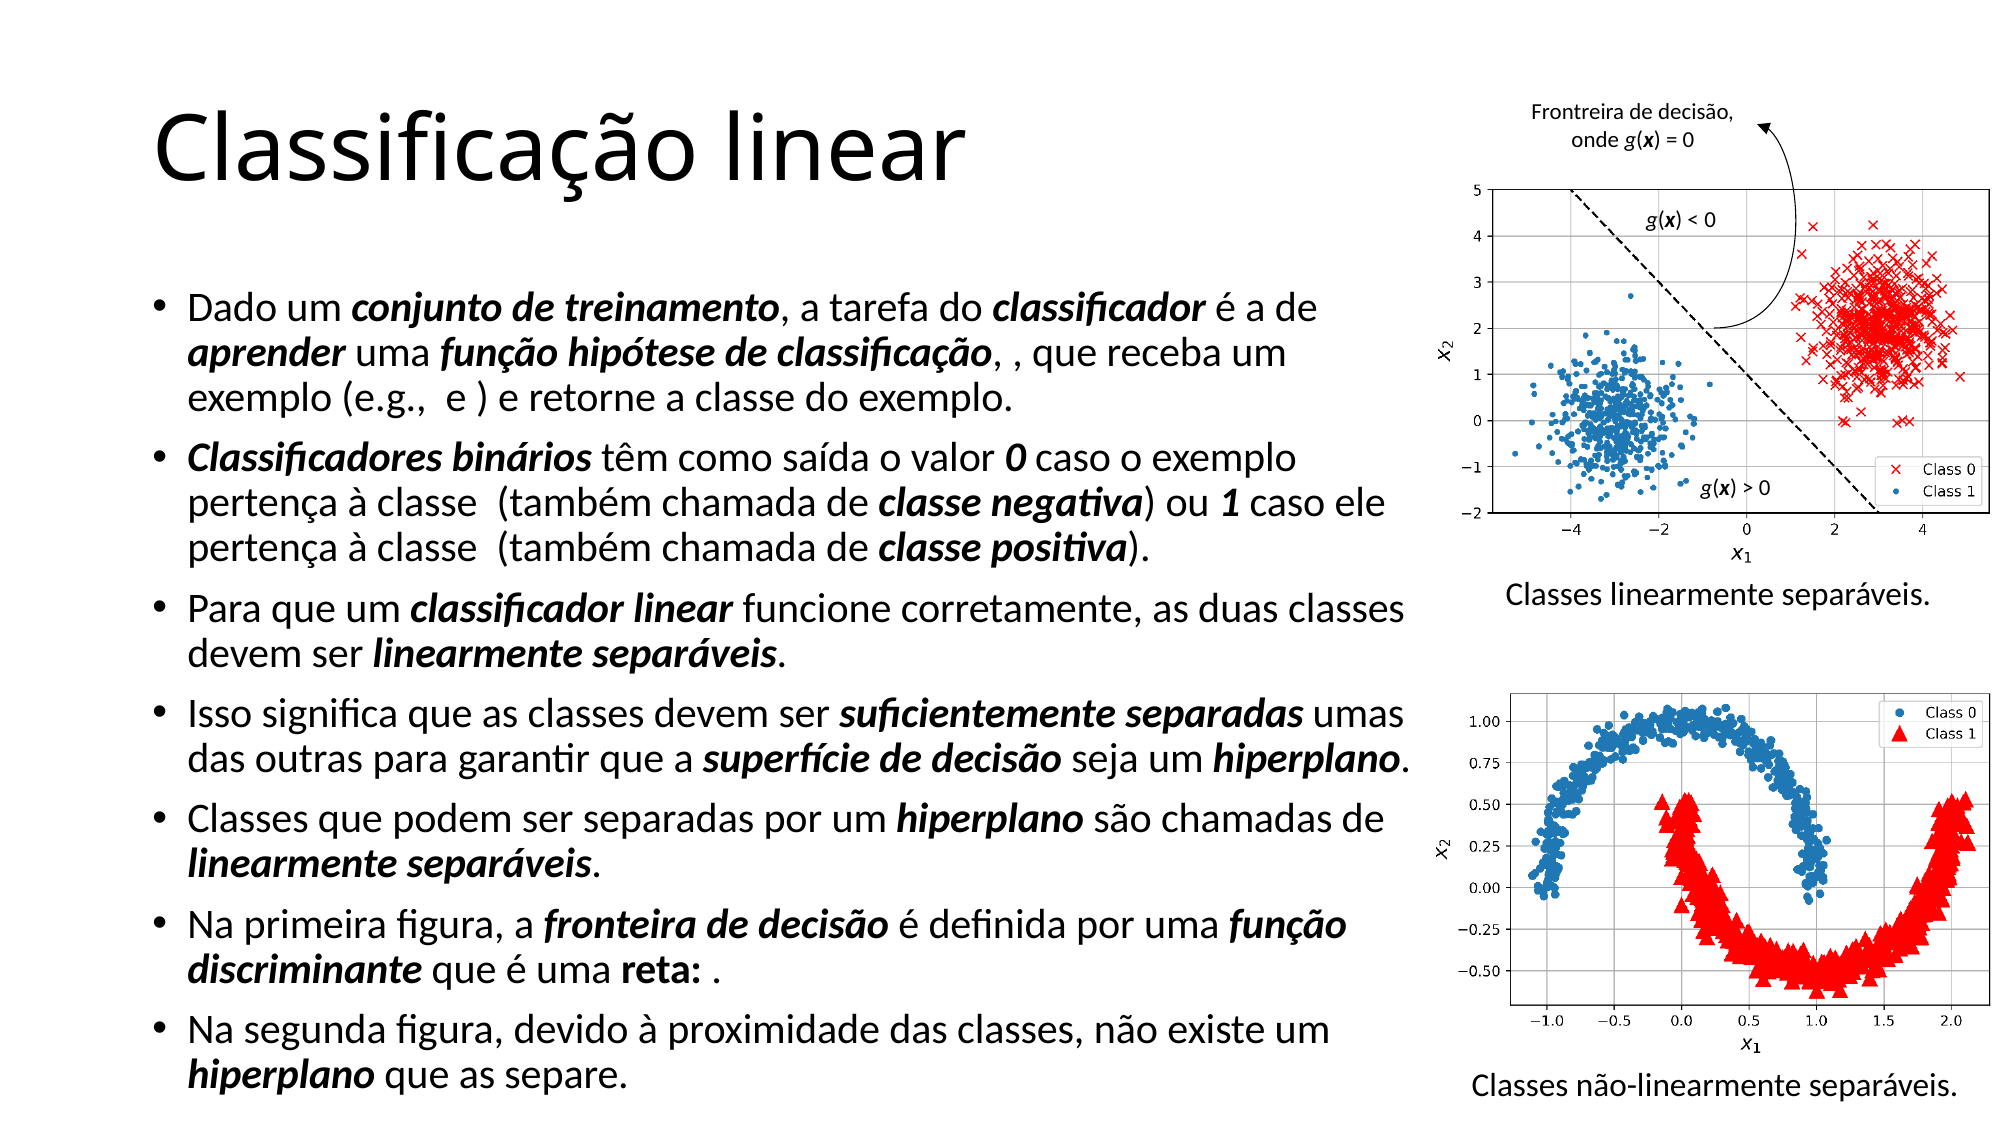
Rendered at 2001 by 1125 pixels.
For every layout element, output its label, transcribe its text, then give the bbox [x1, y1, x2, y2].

picture [1433, 689, 1994, 1056]
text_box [1633, 204, 1838, 248]
picture [1433, 179, 1994, 566]
text_box Classes linearmente separáveis. [1437, 565, 2000, 620]
text_box Frontreira de decisão, onde g(x) = 0 [1508, 89, 1758, 159]
text_box Classes não-linearmente separáveis. [1437, 1056, 1994, 1111]
title Classificação linear [137, 41, 1863, 260]
